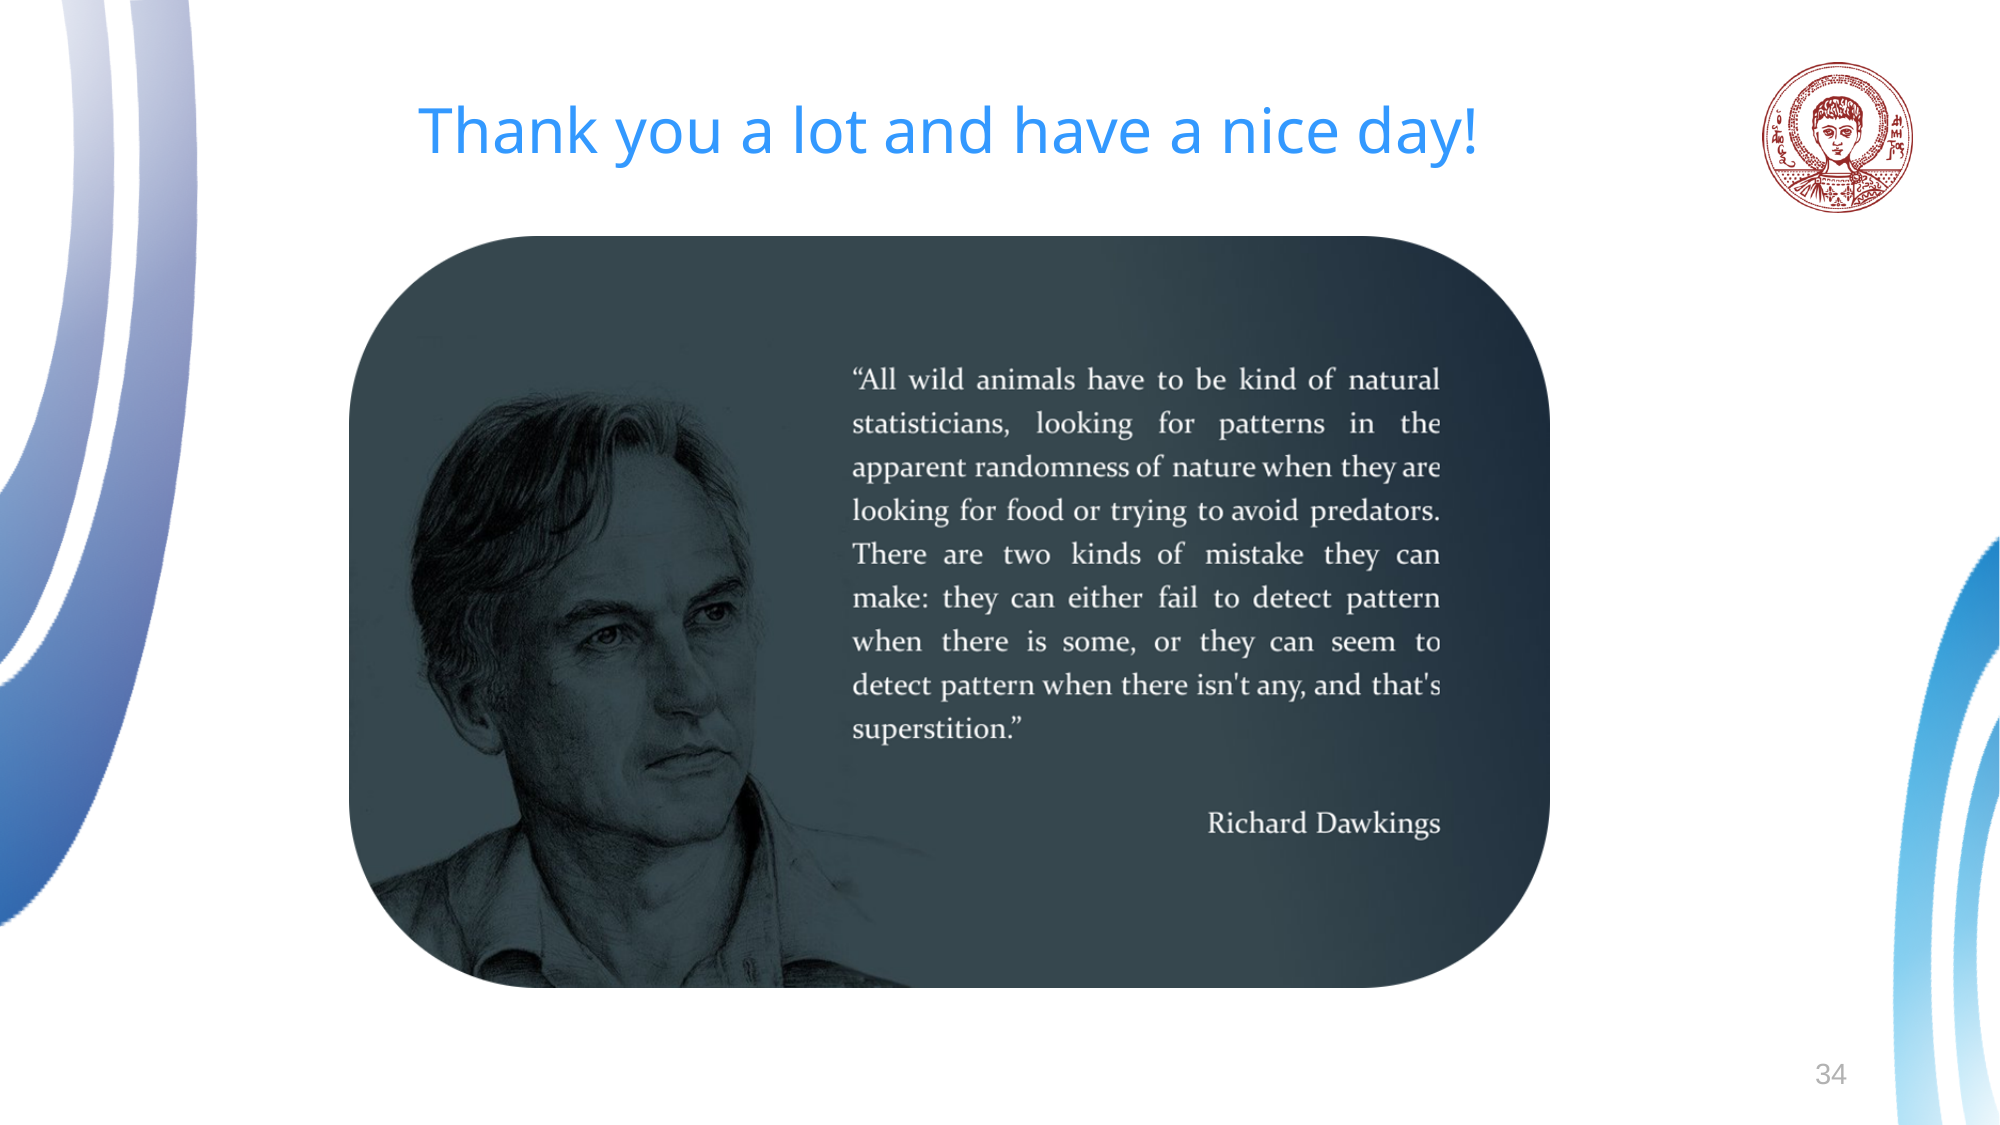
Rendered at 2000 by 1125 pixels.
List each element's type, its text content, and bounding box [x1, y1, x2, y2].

picture [0, 0, 2000, 1125]
slide_number 34 [1412, 1042, 1863, 1103]
text_box Thank you a lot and have a nice day! [349, 57, 1550, 200]
